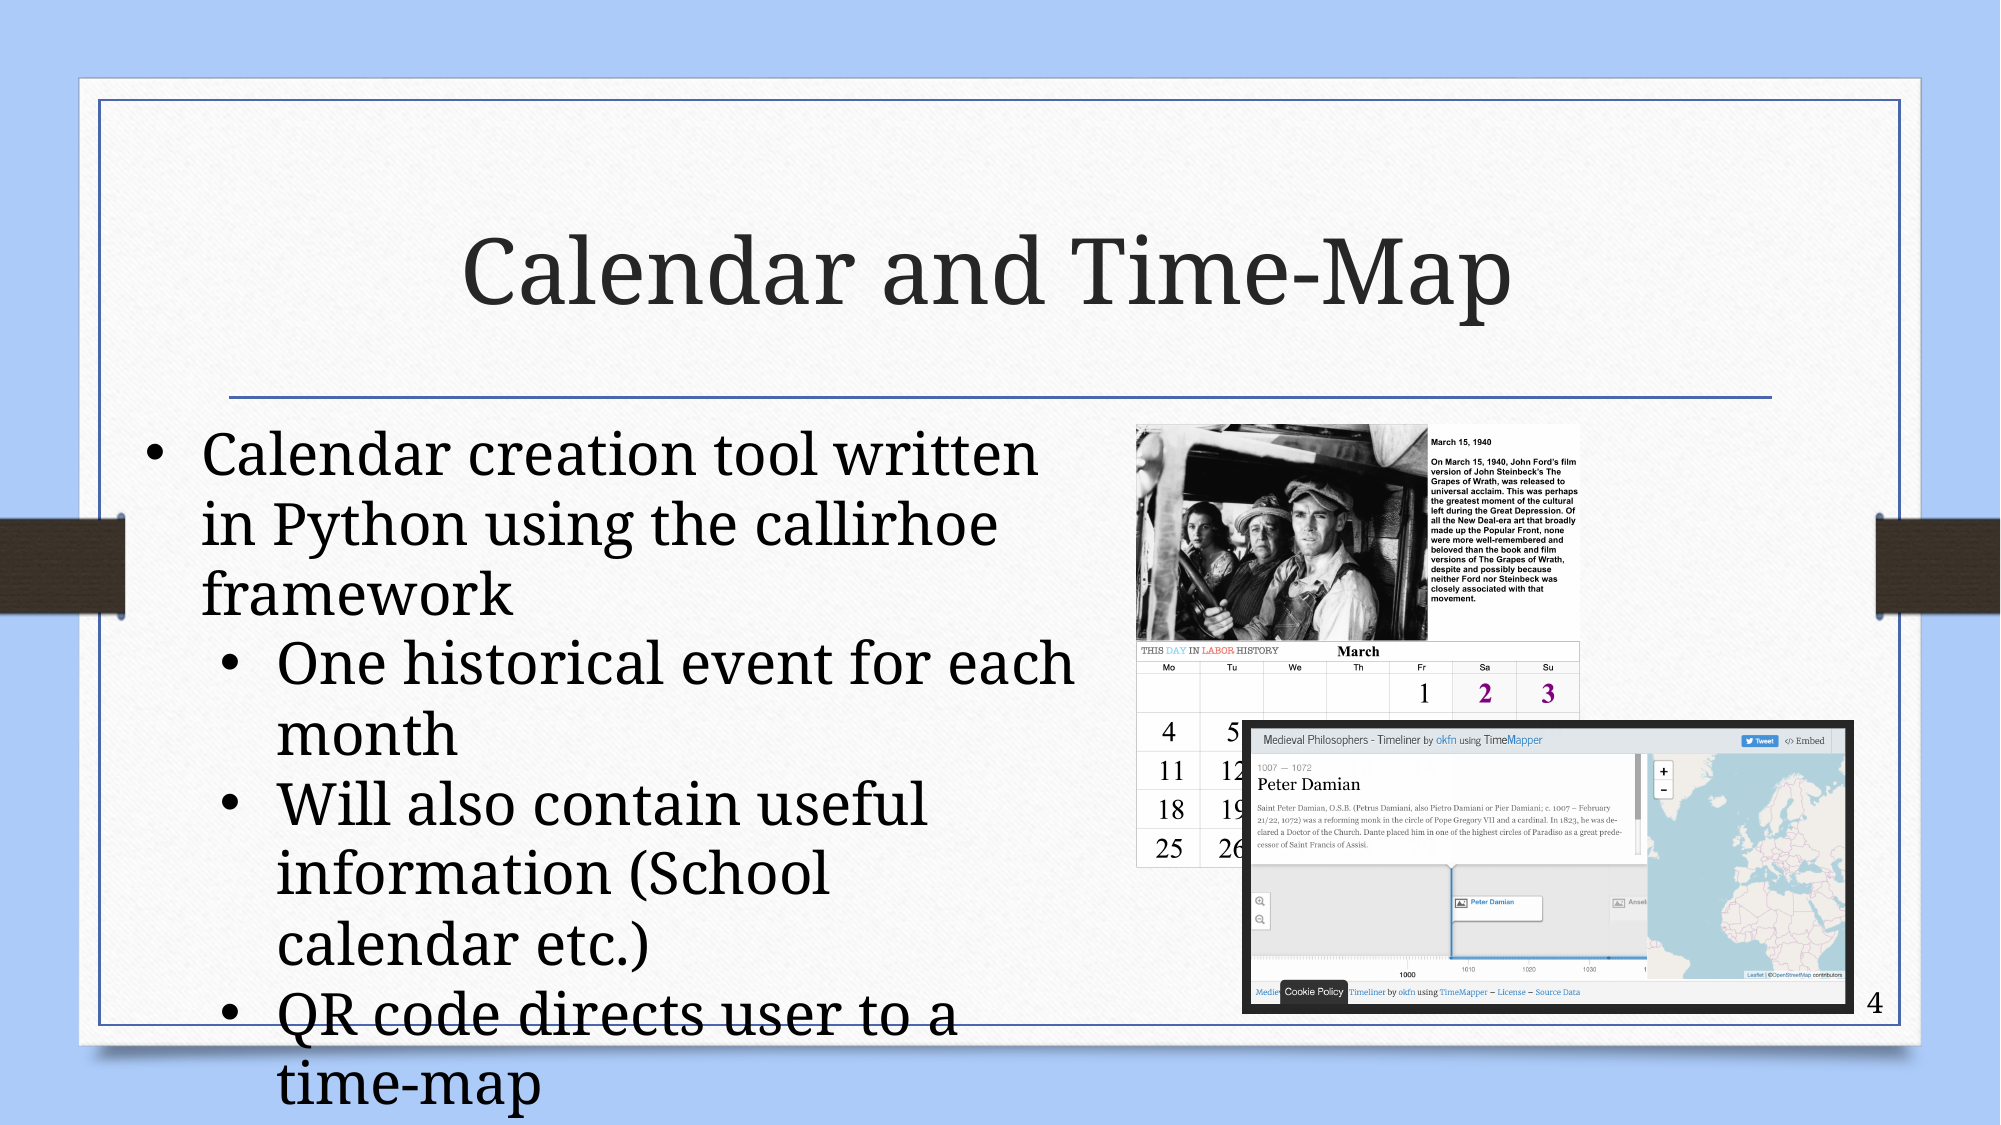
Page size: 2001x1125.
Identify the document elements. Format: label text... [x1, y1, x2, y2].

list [1136, 424, 1580, 868]
title Calendar and Time-Map [212, 161, 1788, 375]
picture [0, 0, 2001, 1125]
text_box Calendar creation tool written in Python using the callirhoe framework One historical event for each month Will also contain useful information (School calendar etc.) QR code directs user to a time-map [130, 409, 1093, 1124]
slide_number 4 [1809, 979, 1899, 1025]
